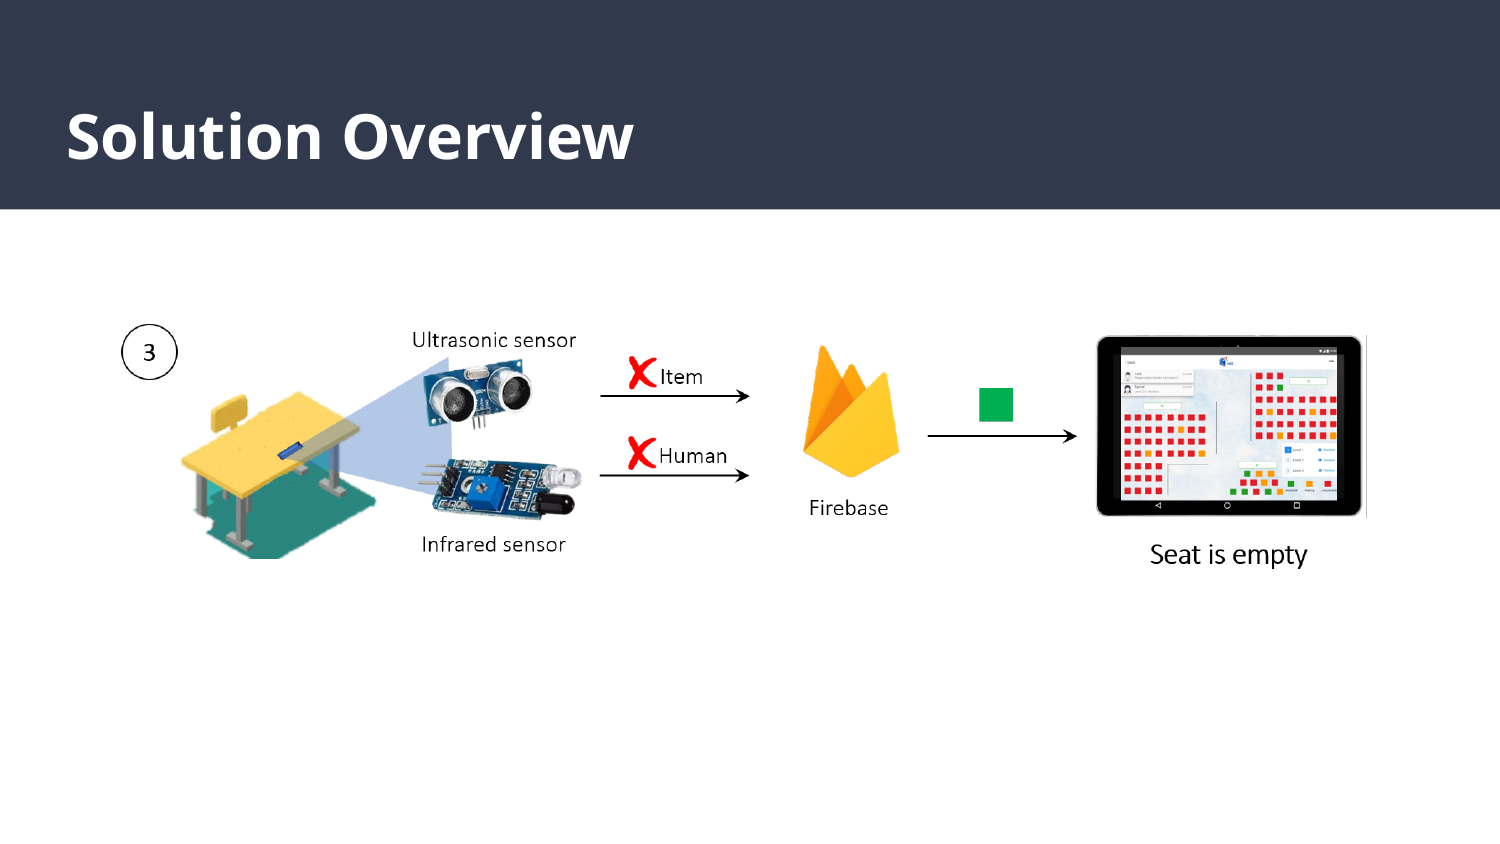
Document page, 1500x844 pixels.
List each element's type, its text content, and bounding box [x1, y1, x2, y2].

title Solution Overview [51, 82, 1449, 185]
picture [121, 317, 1379, 590]
